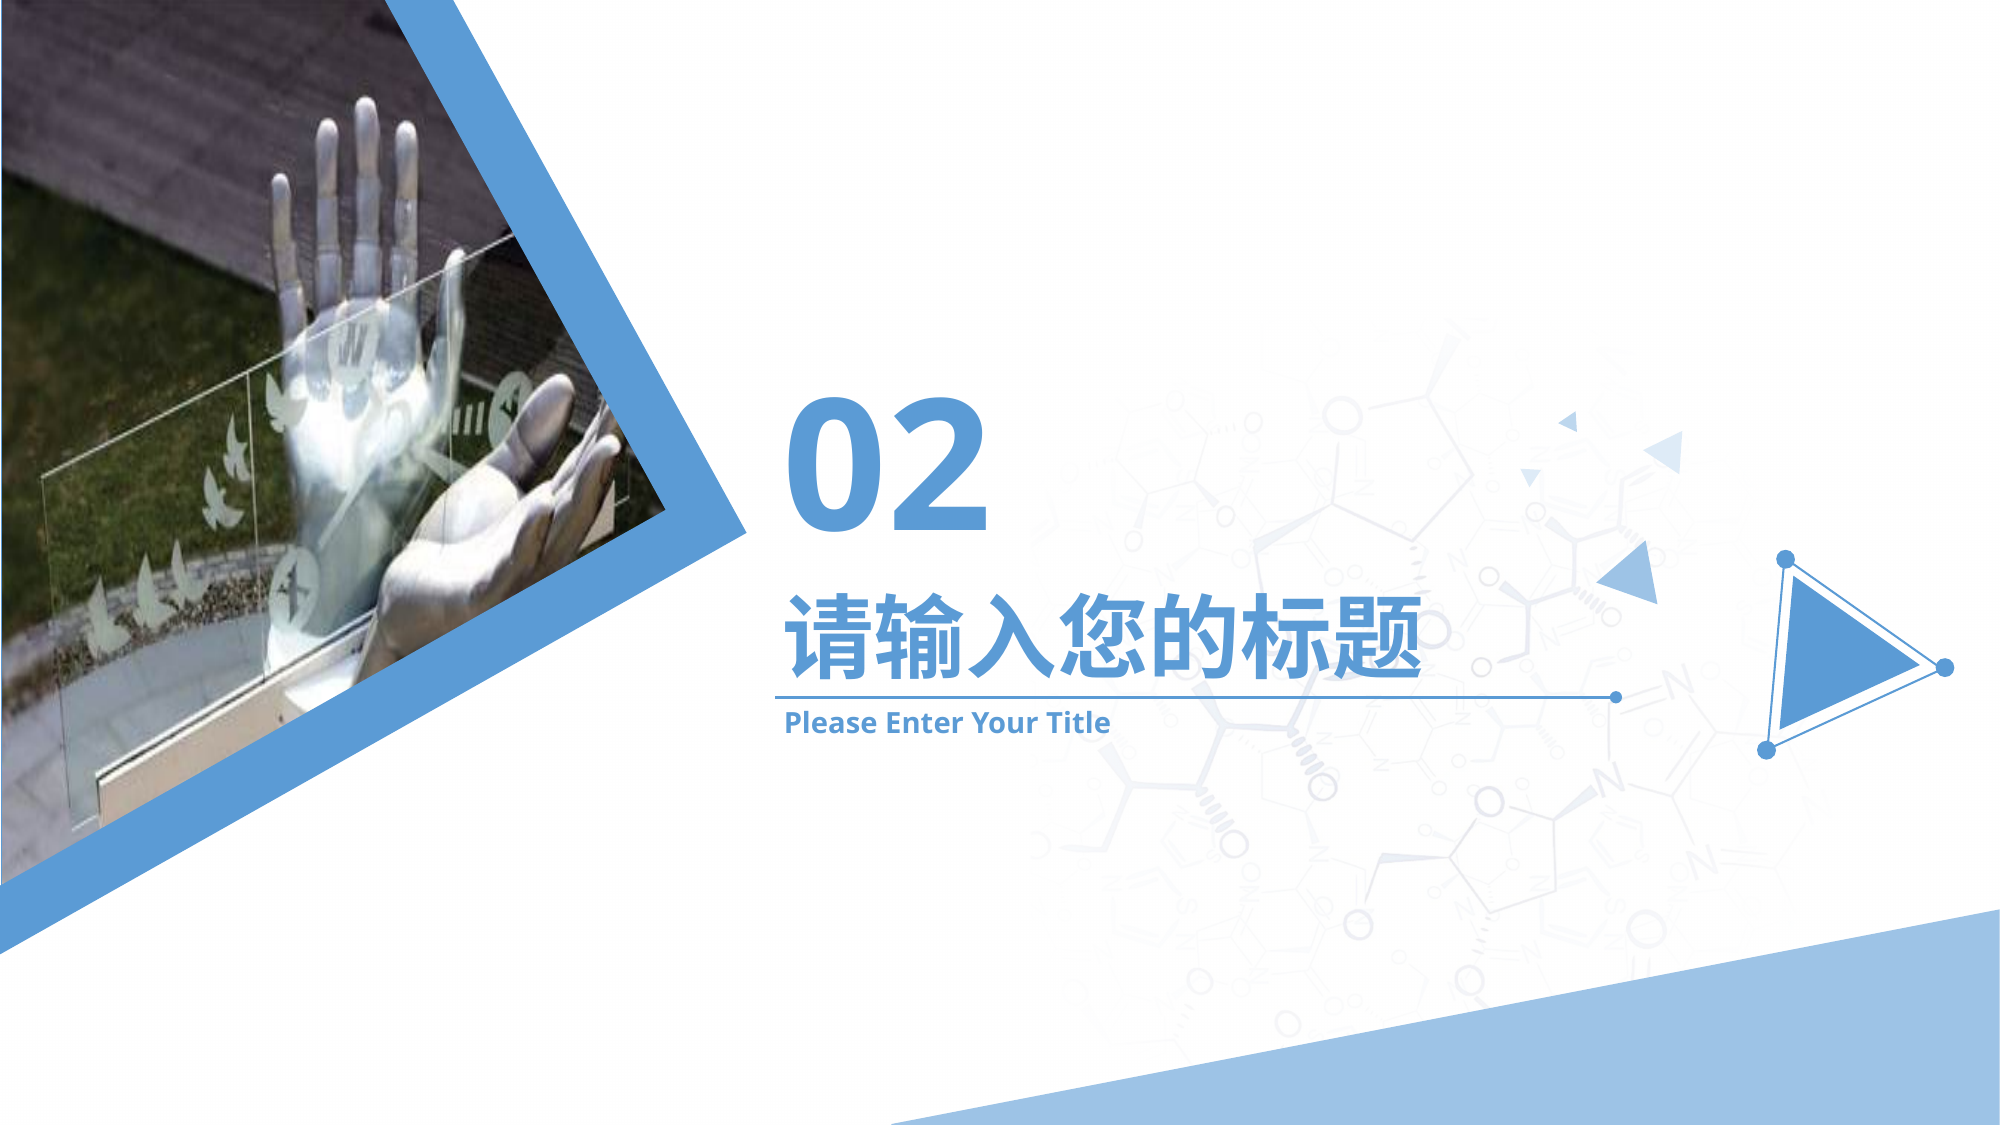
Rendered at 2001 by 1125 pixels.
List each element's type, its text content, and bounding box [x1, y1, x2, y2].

text_box [1643, 430, 1683, 475]
text_box [1596, 540, 1658, 605]
text_box [1558, 411, 1577, 433]
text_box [0, 0, 746, 954]
text_box [891, 909, 2000, 1125]
text_box Please Enter Your Title [768, 697, 1424, 747]
text_box [1776, 549, 1795, 569]
text_box [1935, 658, 1955, 678]
text_box [1768, 564, 1936, 746]
text_box [1520, 468, 1541, 488]
text_box [1757, 740, 1777, 760]
text_box 请输入您的标题 [767, 573, 1593, 698]
text_box 02 [752, 328, 1023, 587]
